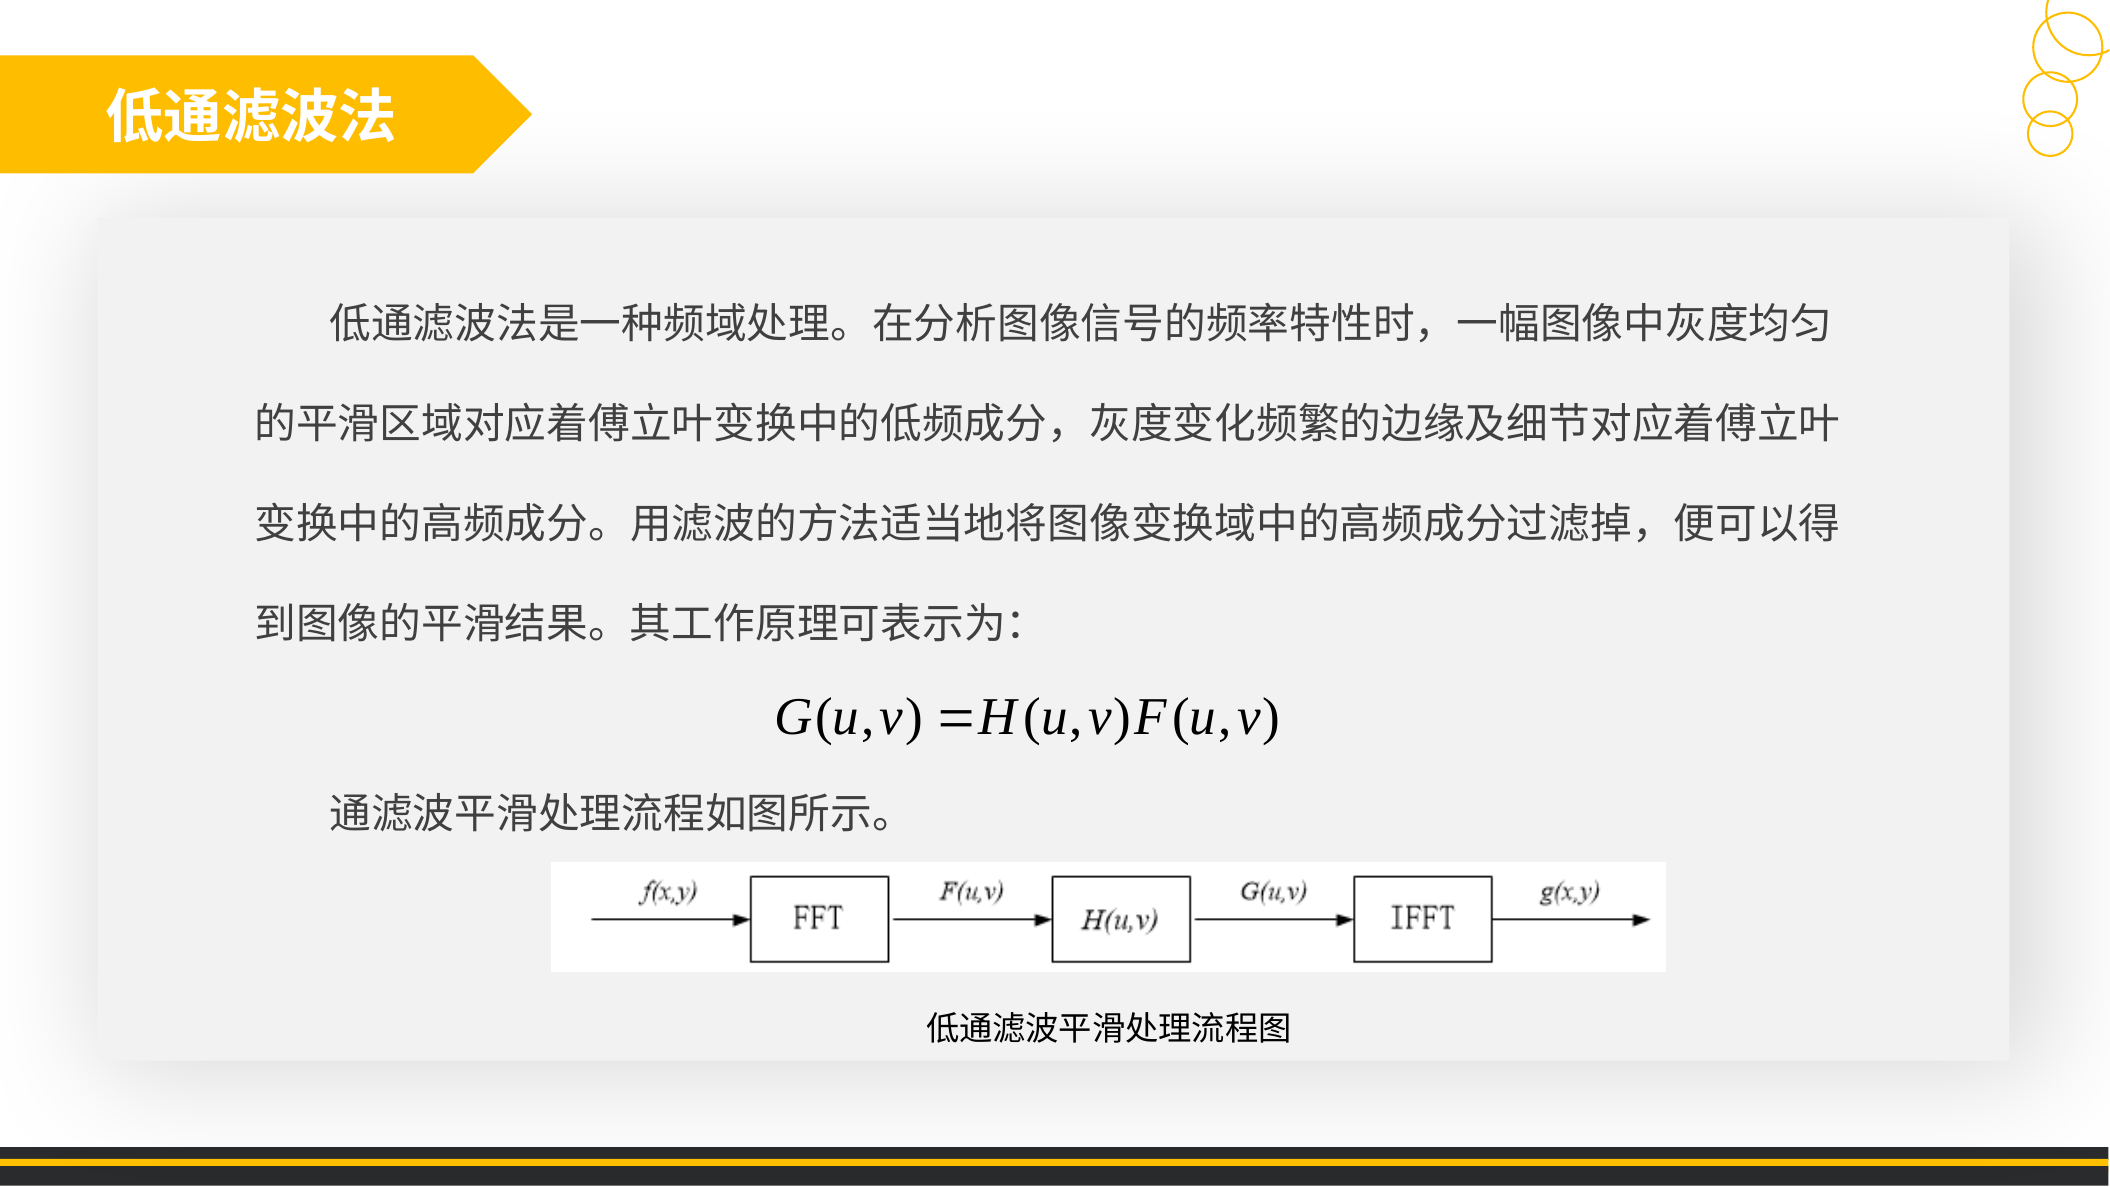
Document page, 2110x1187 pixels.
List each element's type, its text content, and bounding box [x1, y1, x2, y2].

text_box 低通滤波法 [0, 54, 534, 175]
text_box [97, 217, 2010, 1062]
text_box 低通滤波平滑处理流程图 [551, 1000, 1666, 1055]
text_box 低通滤波法是一种频域处理。在分析图像信号的频率特性时，一幅图像中灰度均匀的平滑区域对应着傅立叶变换中的低频成分，灰度变化频繁的边缘及细节对应着傅立叶变换中的高频成分。用滤波的方法适当地将图像变换域中的高频成分过滤掉，便可以得到图像的平滑结果。其工作原理可表示为： 通滤波平滑处理流程如图所示。 [239, 238, 1870, 844]
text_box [2023, 0, 2110, 156]
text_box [768, 685, 1291, 757]
picture [551, 862, 1666, 972]
